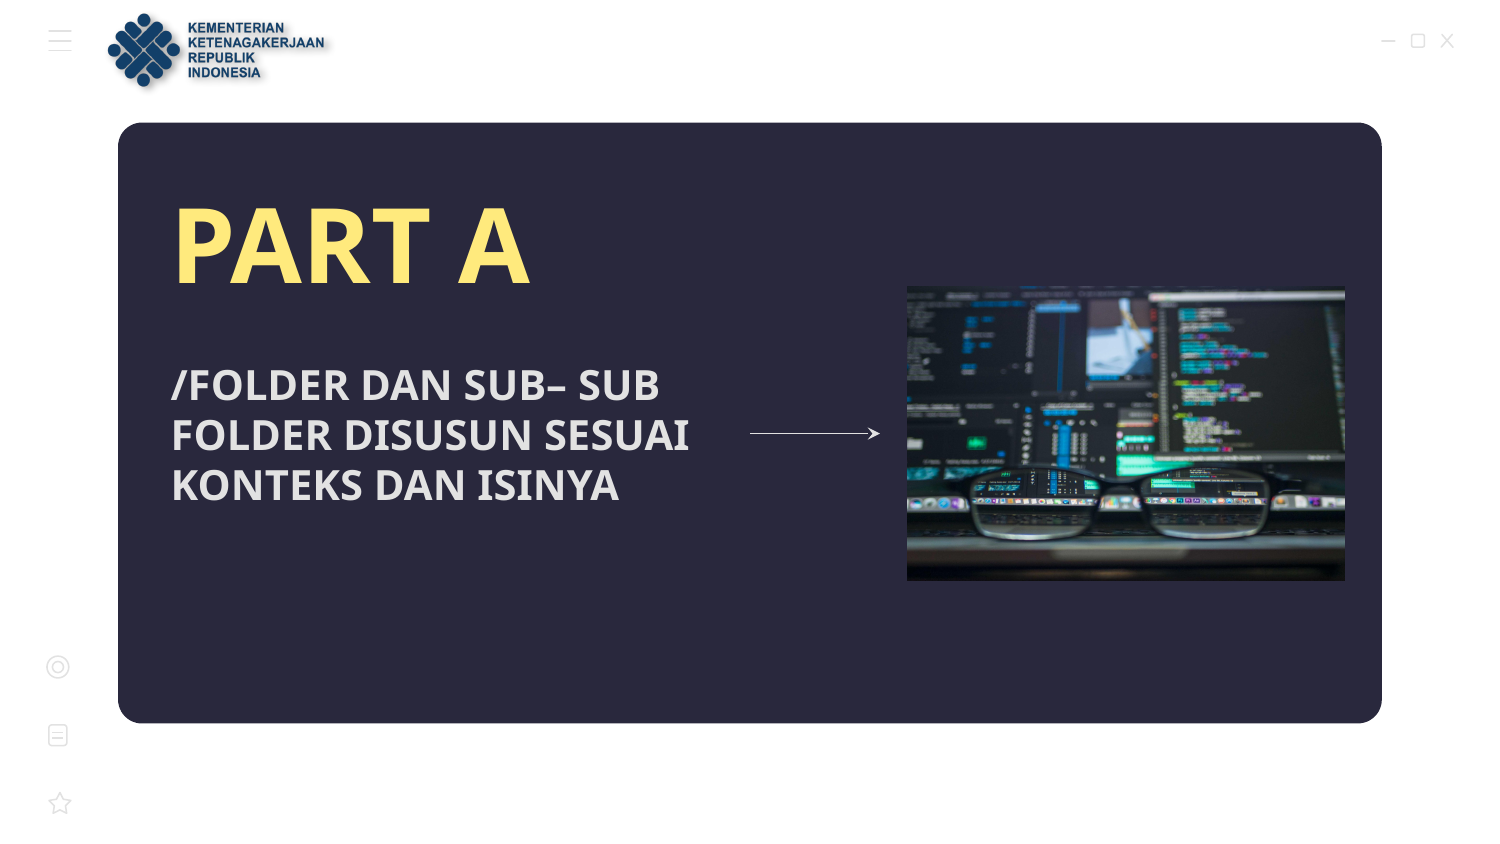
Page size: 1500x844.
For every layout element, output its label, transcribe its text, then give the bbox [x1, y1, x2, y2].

title /FOLDER DAN SUB– SUB FOLDER DISUSUN SESUAI KONTEKS DAN ISINYA [155, 311, 802, 557]
picture [906, 286, 1345, 581]
picture [100, 2, 332, 108]
title PART A [155, 172, 802, 311]
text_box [48, 30, 72, 51]
text_box [46, 27, 74, 32]
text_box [46, 655, 72, 814]
